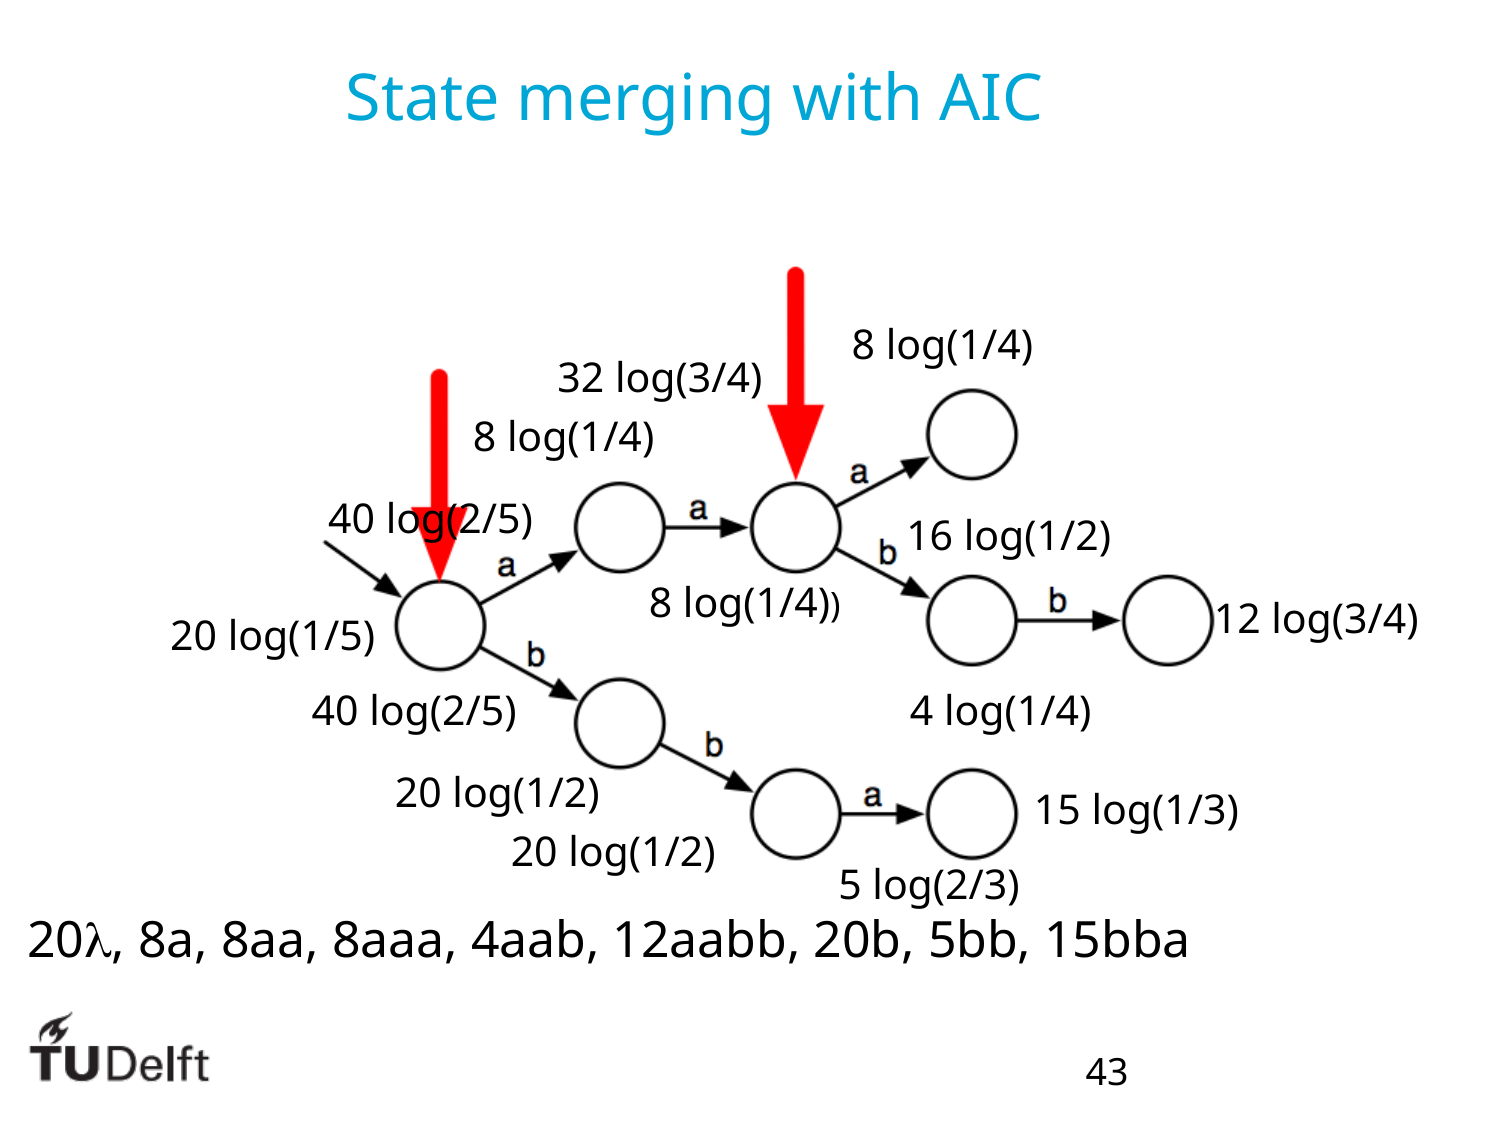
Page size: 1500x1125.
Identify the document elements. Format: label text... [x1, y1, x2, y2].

text_box 20 log(1/5) [159, 603, 307, 664]
text_box 20, 8a, 8aa, 8aaa, 4aab, 12aabb, 20b, 5bb, 15bba [27, 864, 1457, 1011]
text_box 12 log(3/4) [1226, 587, 1430, 648]
text_box 40 log(2/5) [301, 678, 307, 739]
slide_number 43 [1075, 1042, 1425, 1103]
text_box 15 log(1/3) [1226, 778, 1250, 839]
picture [317, 254, 1216, 862]
title State merging with AIC [345, 55, 1500, 231]
text_box 5 log(2/3) [827, 880, 1031, 913]
